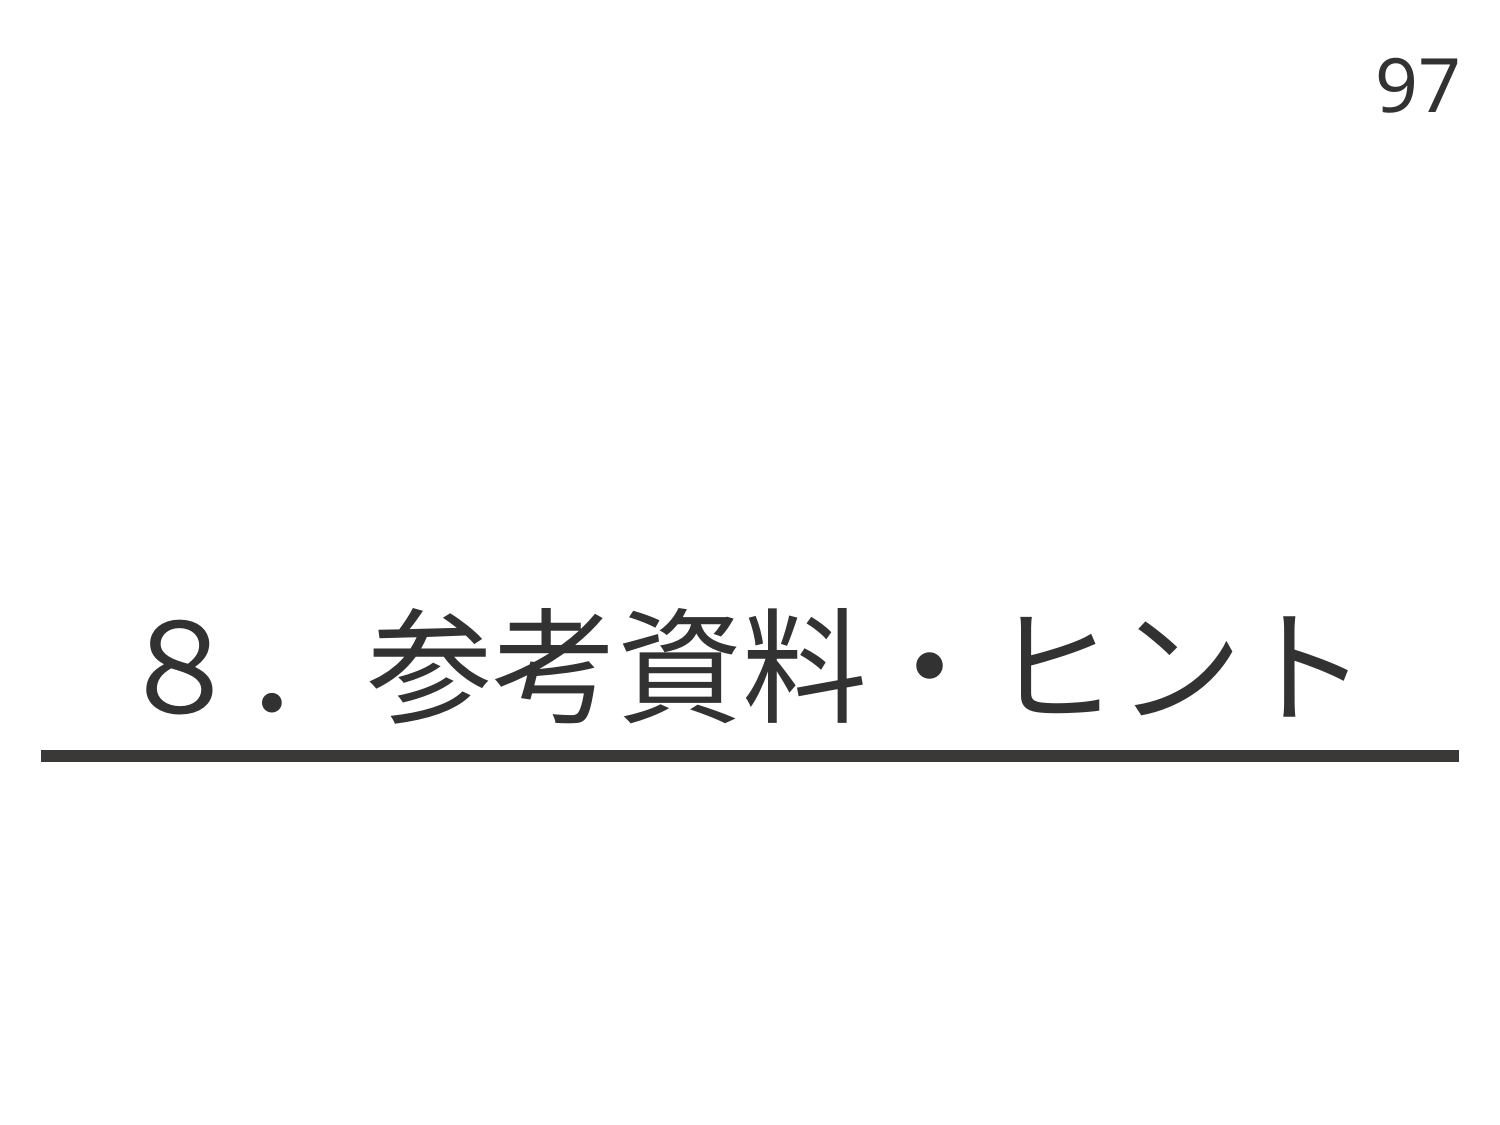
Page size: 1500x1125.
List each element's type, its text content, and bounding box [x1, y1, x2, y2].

slide_number 97 [1299, 59, 1477, 119]
title ８．参考資料・ヒント [102, 280, 1397, 749]
